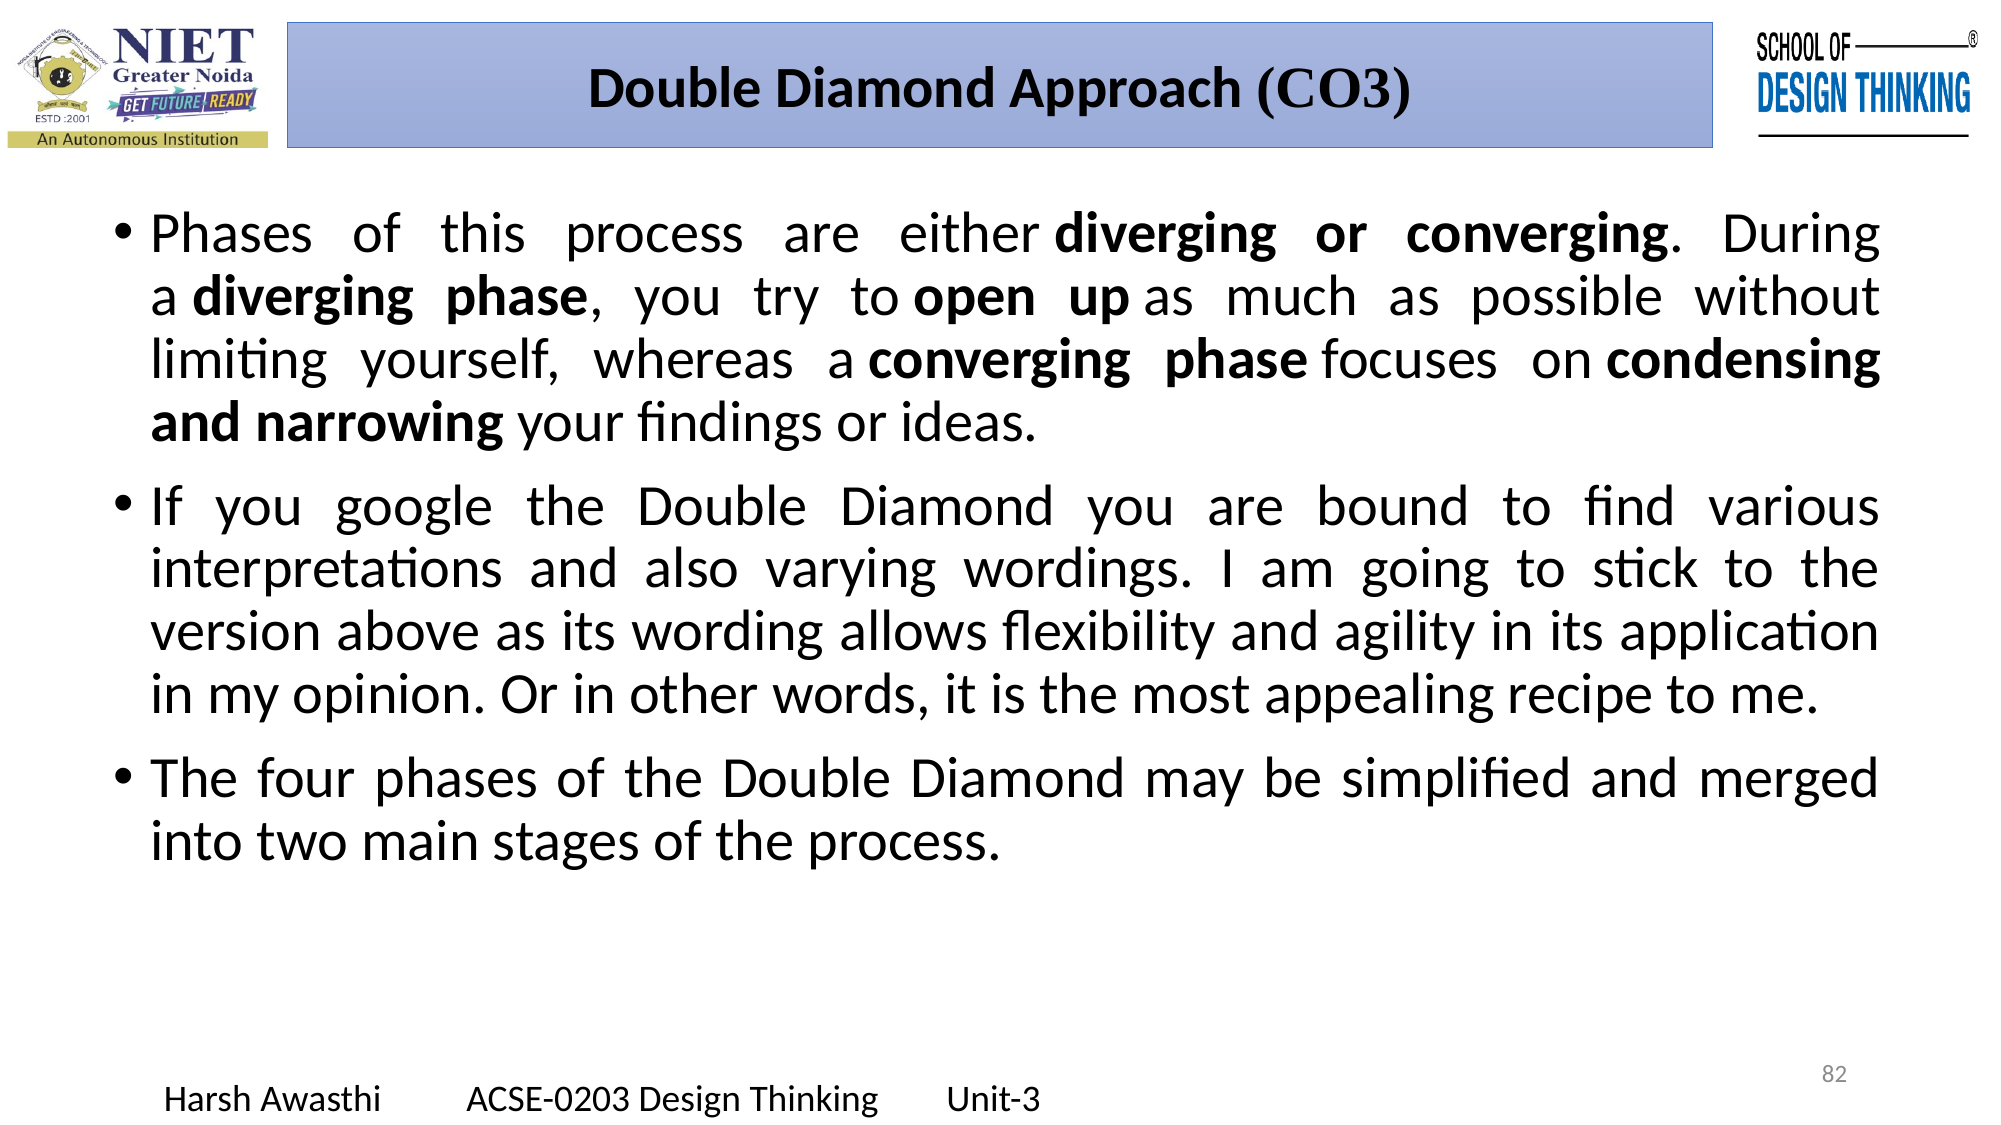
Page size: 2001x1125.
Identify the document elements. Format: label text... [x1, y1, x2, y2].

picture [1757, 30, 1978, 137]
picture [7, 22, 268, 148]
slide_number 82 [1412, 1042, 1863, 1103]
text_box Double Diamond Approach (CO3) [287, 22, 1713, 148]
list Phases of this process are either diverging or converging. During a diverging phase, you try to open up as much as possible without limiting yourself, whereas a converging phase focuses on condensing and narrowing your findings or ideas. If you google the Double Diamond you are bound to find various interpretations and also varying wordings. I am going to stick to the version above as its wording allows flexibility and agility in its application in my opinion. Or in other words, it is the most appealing recipe to me. The four phases of the Double Diamond may be simplified and merged into two main stages of the process. [98, 195, 1896, 1023]
footer Harsh Awasthi ACSE-0203 Design Thinking Unit-3 [149, 1066, 1755, 1125]
